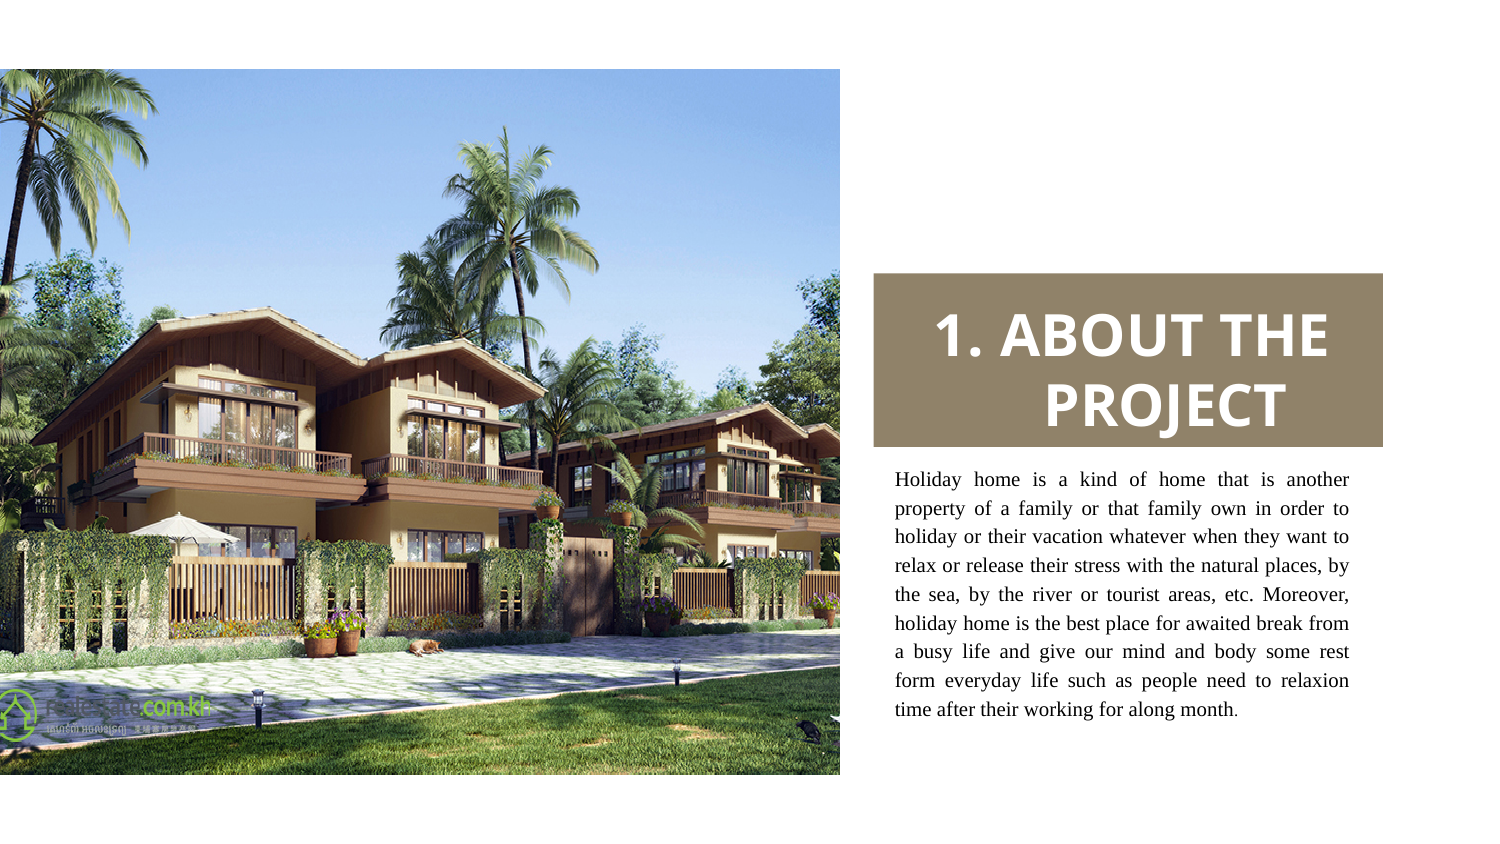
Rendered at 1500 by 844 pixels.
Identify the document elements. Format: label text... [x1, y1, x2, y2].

text_box [873, 273, 891, 447]
subtitle Holiday home is a kind of home that is another property of a family or that family own in order to holiday or their vacation whatever when they want to relax or release their stress with the natural places, by the sea, by the river or tourist areas, etc. Moreover, holiday home is the best place for awaited break from a busy life and give our mind and body some rest form everyday life such as people need to relaxion time after their working for along month. [879, 446, 1365, 740]
title ABOUT THE PROJECT [891, 116, 1365, 446]
text_box [1365, 273, 1383, 447]
picture [0, 69, 840, 775]
